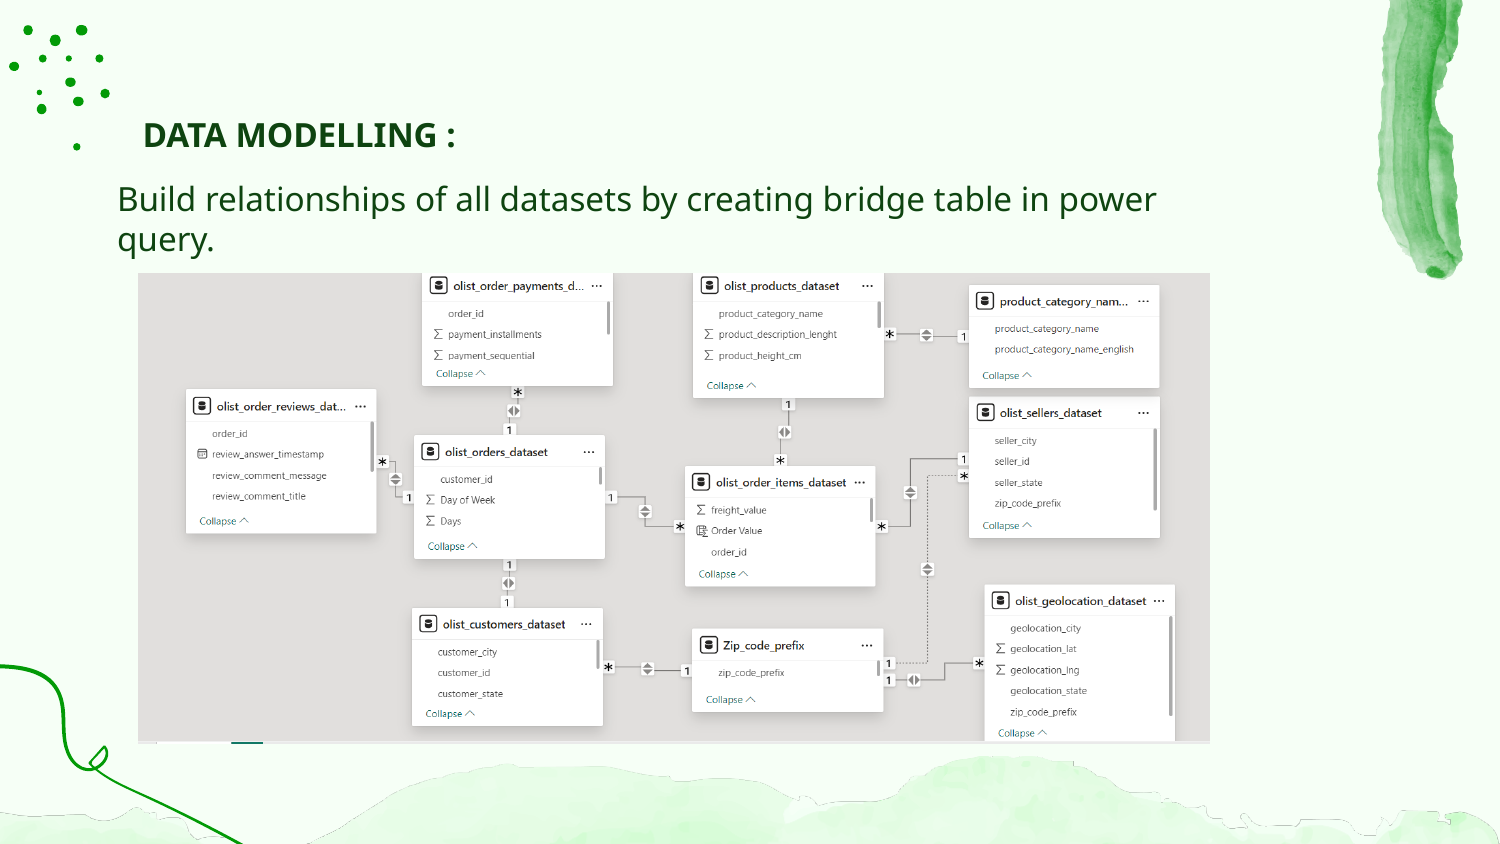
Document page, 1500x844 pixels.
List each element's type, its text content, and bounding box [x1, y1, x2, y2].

picture [99, 756, 1500, 844]
text_box DATA MODELLING : [127, 99, 995, 163]
picture [138, 273, 1211, 745]
picture [0, 756, 235, 844]
picture [1377, 0, 1469, 280]
picture [92, 756, 104, 766]
picture [72, 756, 93, 768]
text_box Build relationships of all datasets by creating bridge table in power query. [101, 163, 1271, 274]
